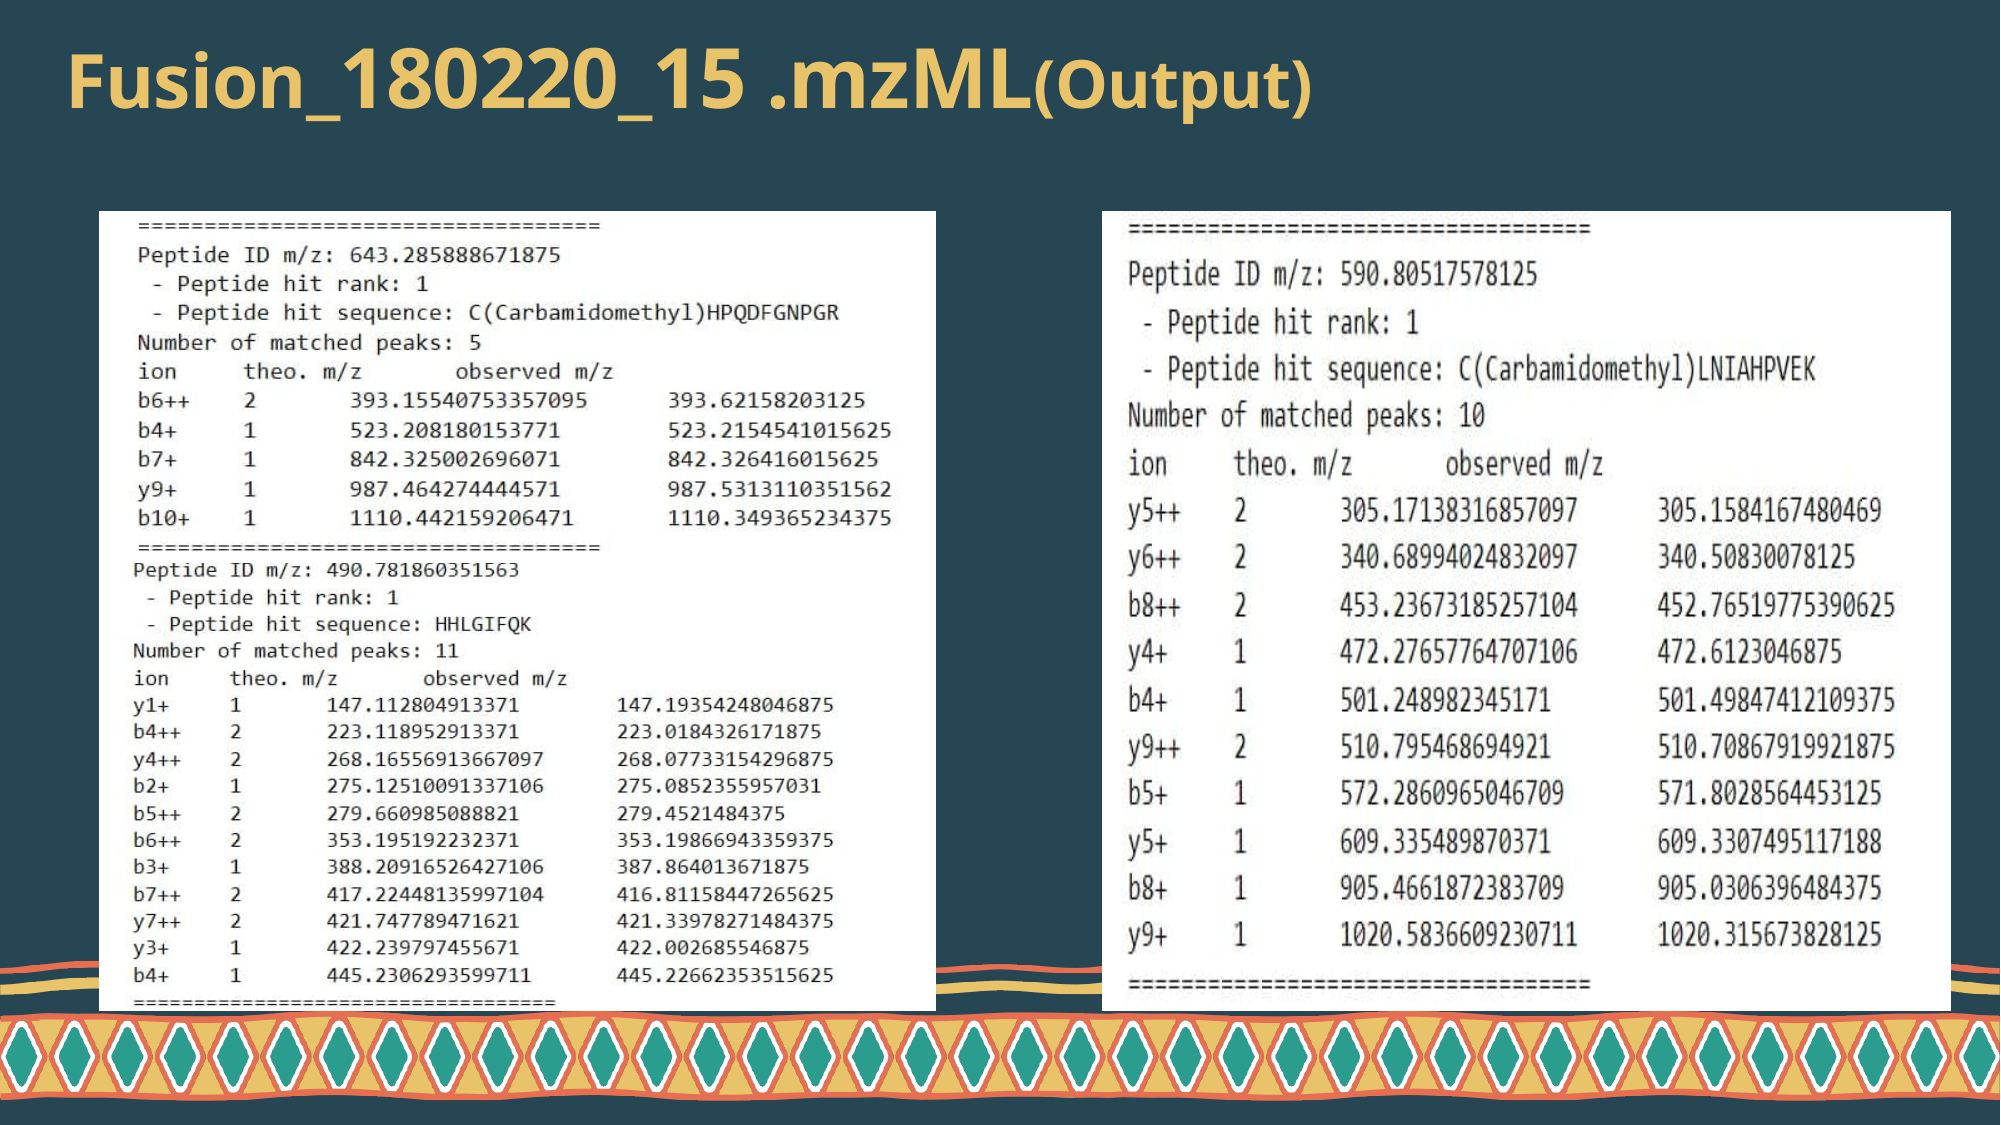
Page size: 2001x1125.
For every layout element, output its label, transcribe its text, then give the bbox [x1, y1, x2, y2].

picture [0, 211, 2000, 1101]
title Fusion_180220_15 .mzML(Output) [0, 24, 1440, 126]
